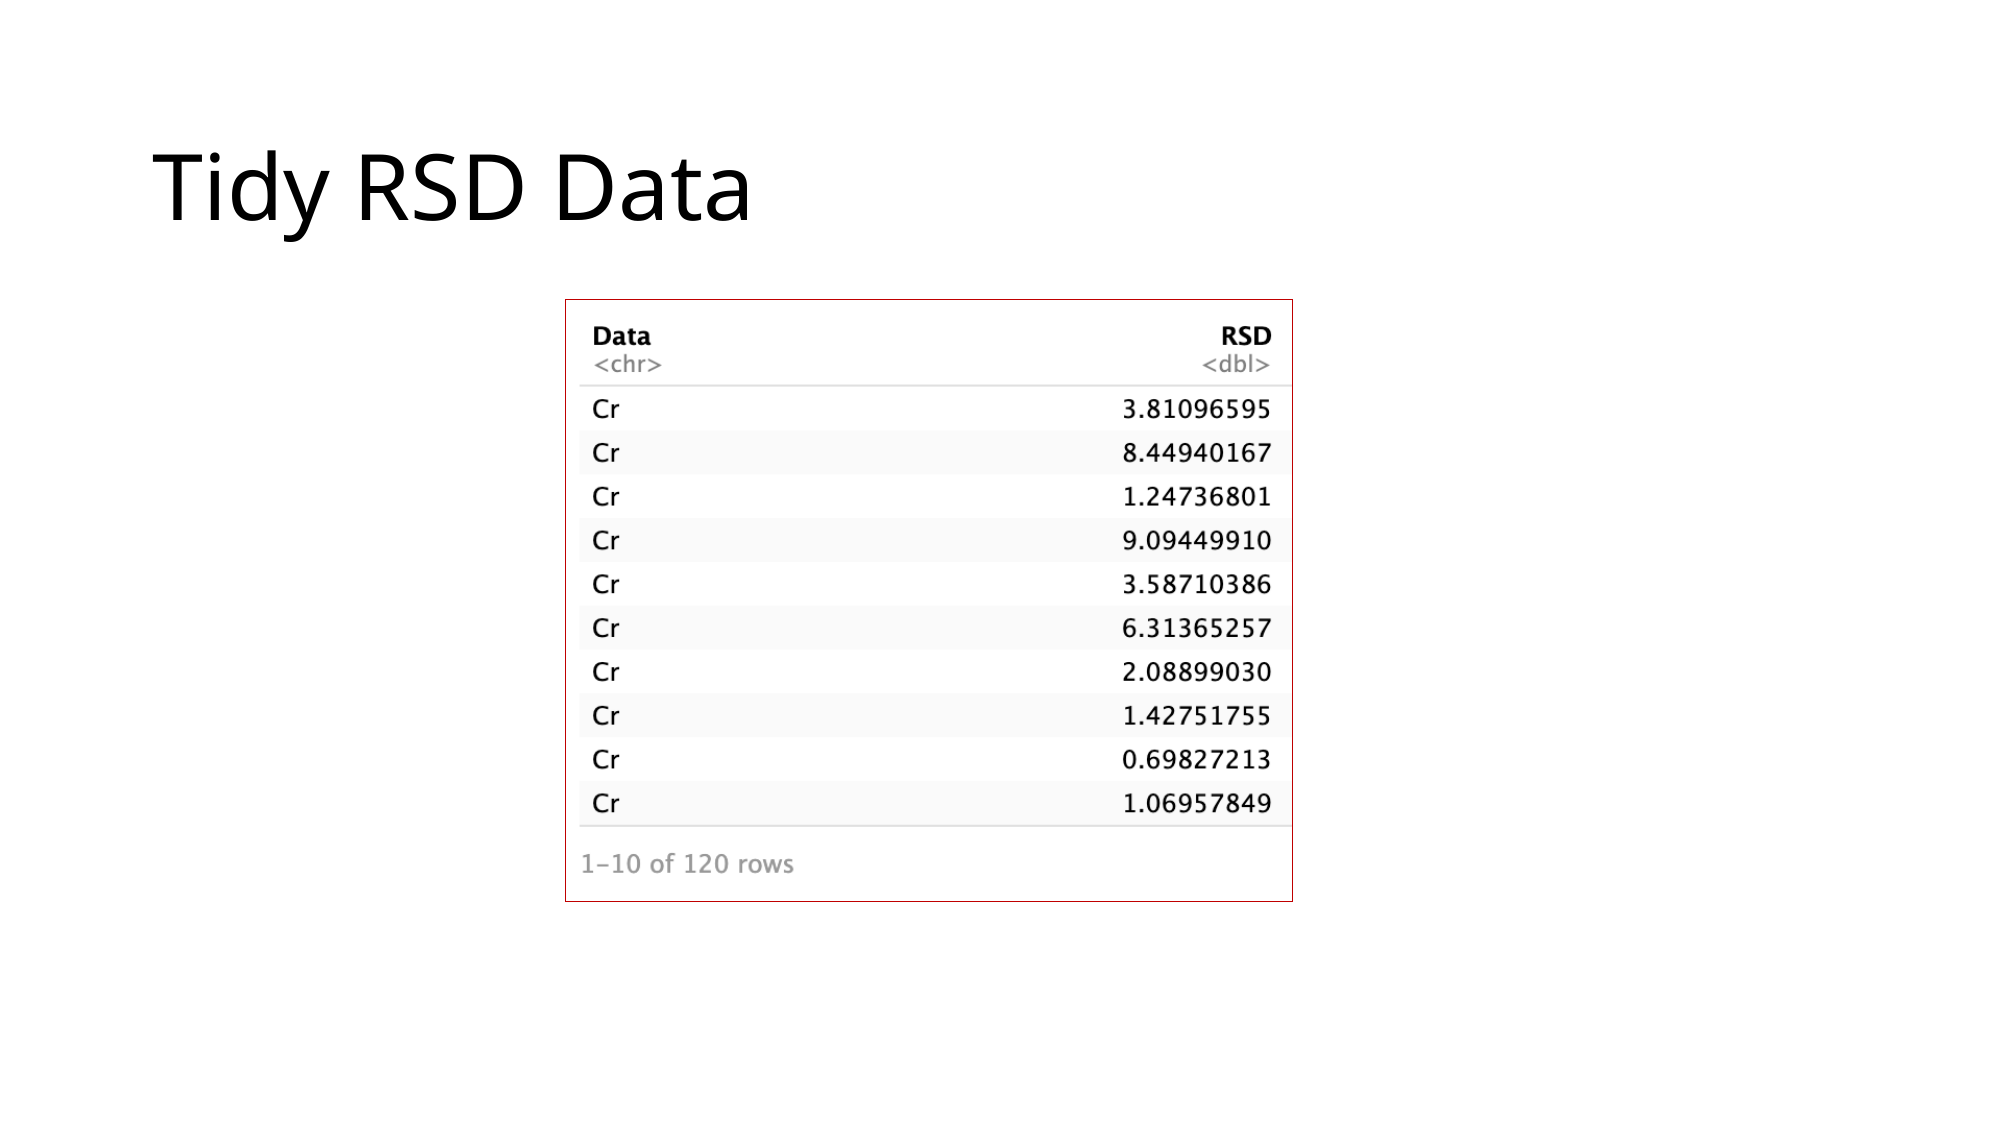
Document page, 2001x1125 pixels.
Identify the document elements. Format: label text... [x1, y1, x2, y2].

title Tidy RSD Data [137, 82, 1863, 300]
picture [565, 299, 1293, 902]
